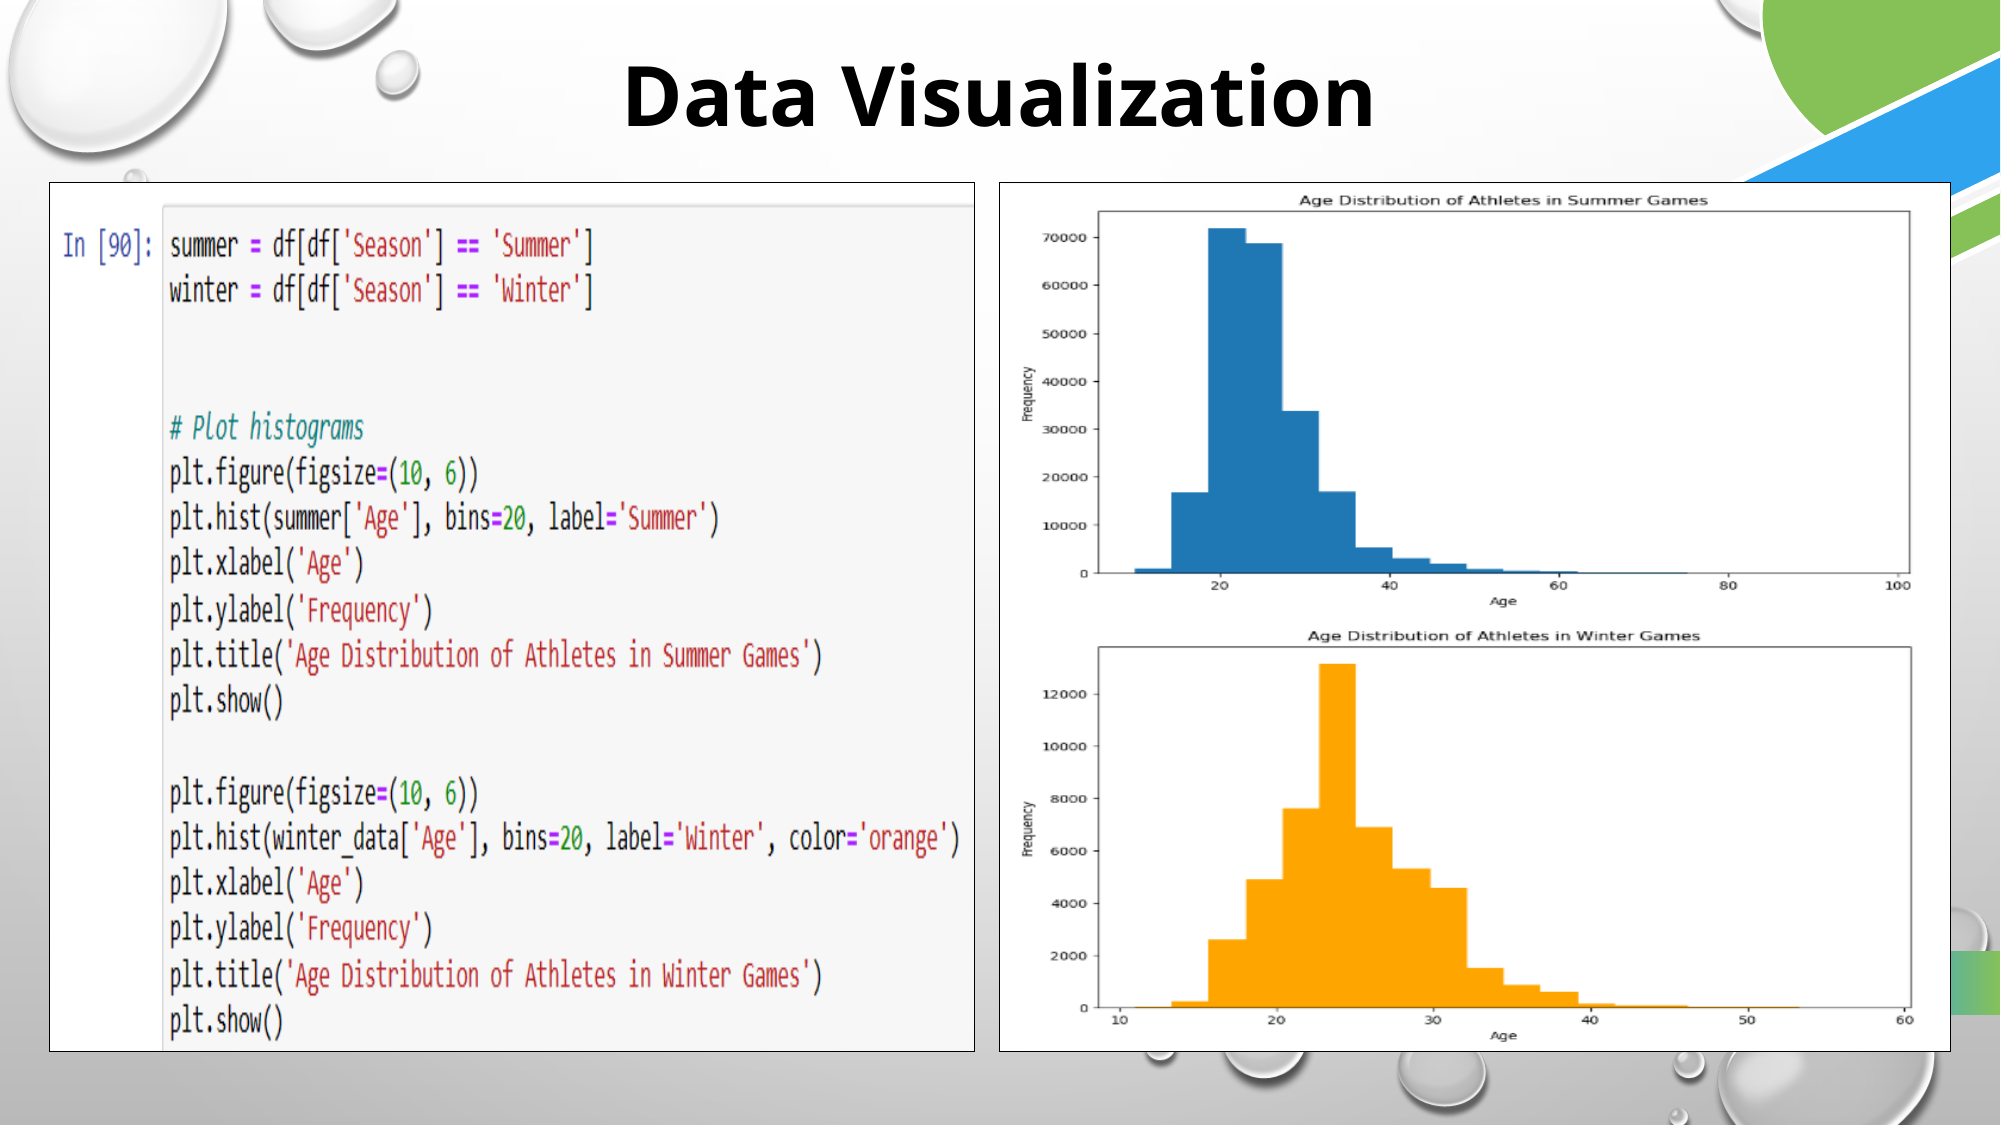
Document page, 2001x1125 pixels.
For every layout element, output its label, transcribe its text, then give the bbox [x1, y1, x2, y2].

picture [0, 0, 2000, 1125]
text_box Data Visualization [499, 35, 1501, 151]
